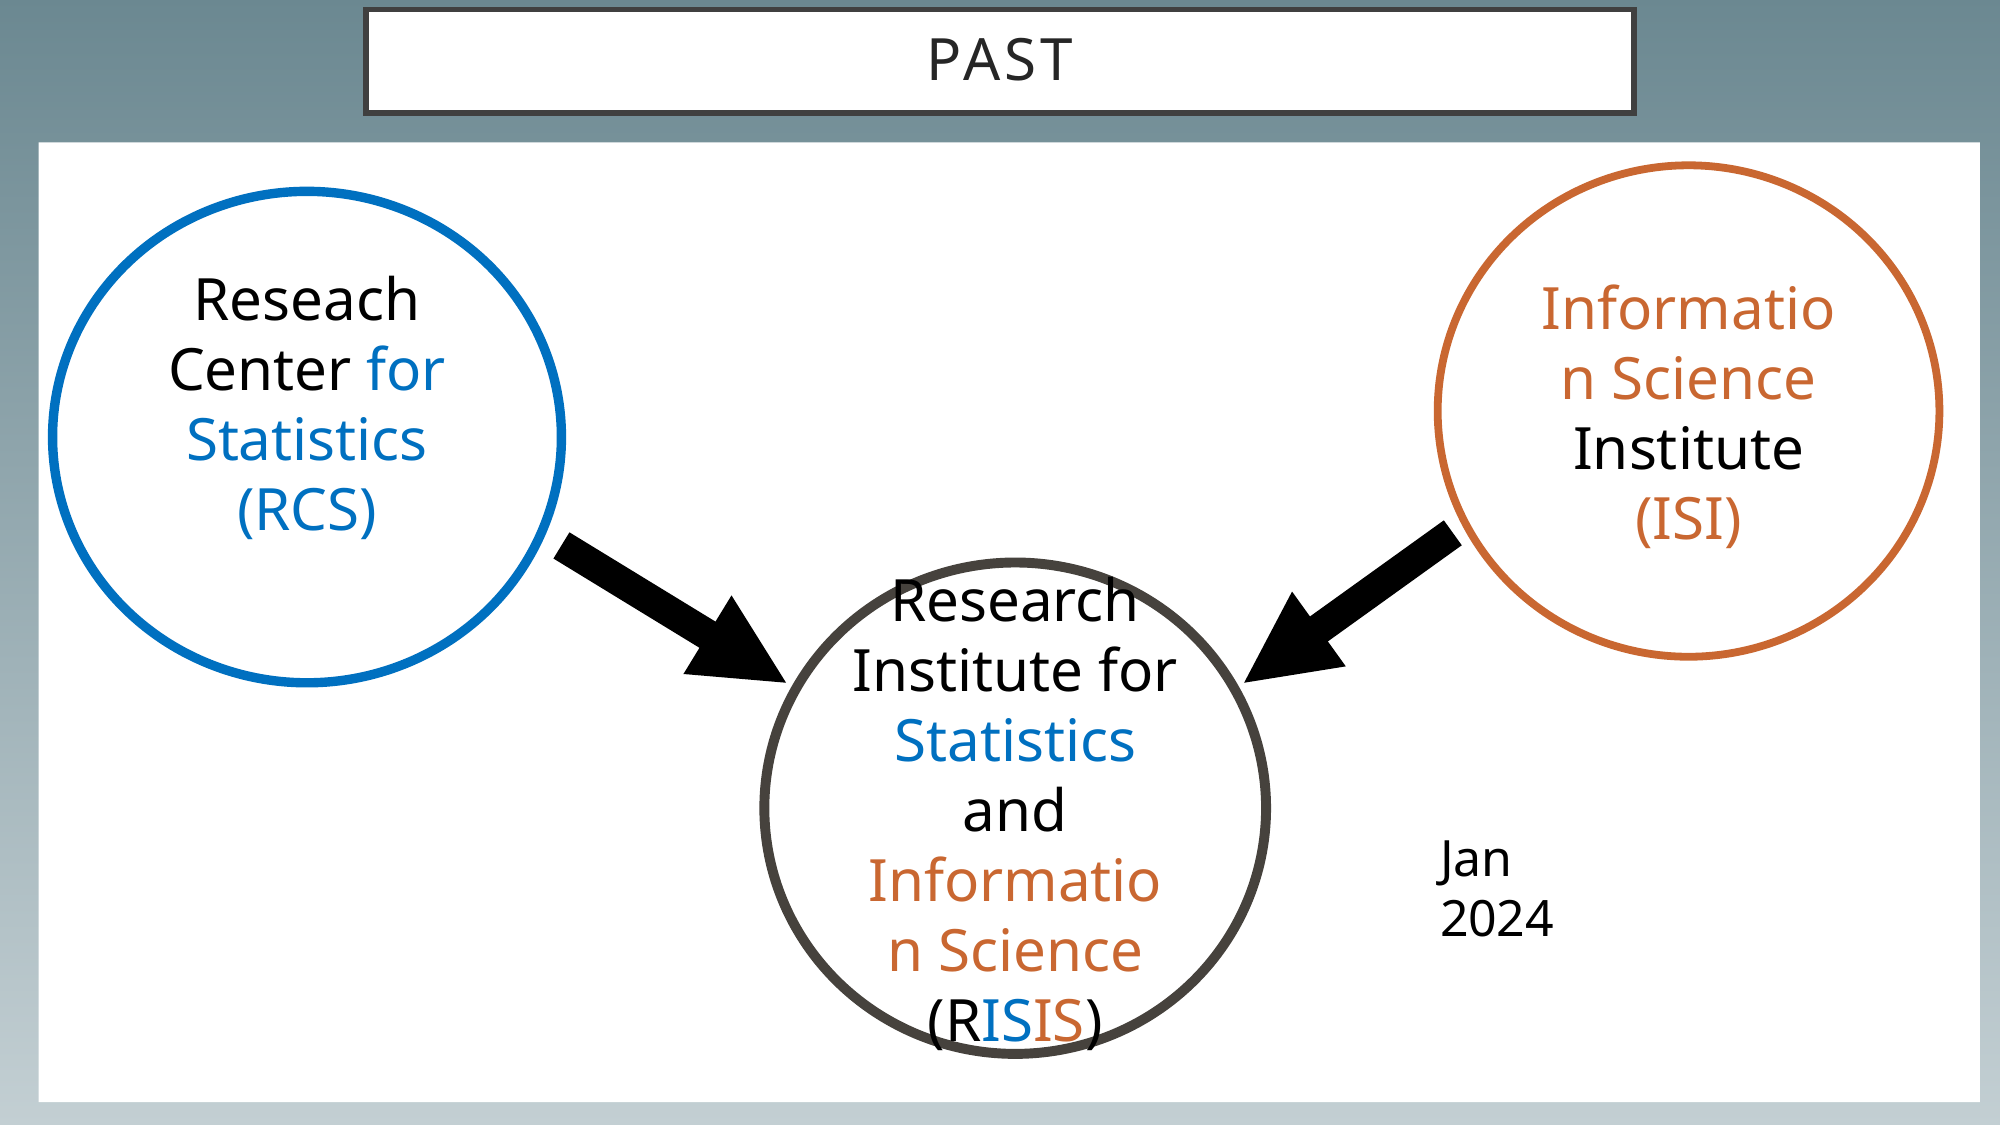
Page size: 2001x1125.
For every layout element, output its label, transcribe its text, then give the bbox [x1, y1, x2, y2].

text_box Information Science Institute (ISI) [1436, 164, 1941, 658]
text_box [1244, 532, 1453, 683]
text_box Jan 2024 [1425, 818, 1634, 954]
text_box Research Institute for Statistics and Information Science (RISIS) [763, 561, 1268, 1055]
text_box [38, 142, 1980, 1103]
text_box Reseach Center for Statistics (RCS) [51, 190, 563, 684]
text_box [561, 545, 787, 683]
title PAST [363, 7, 1637, 116]
